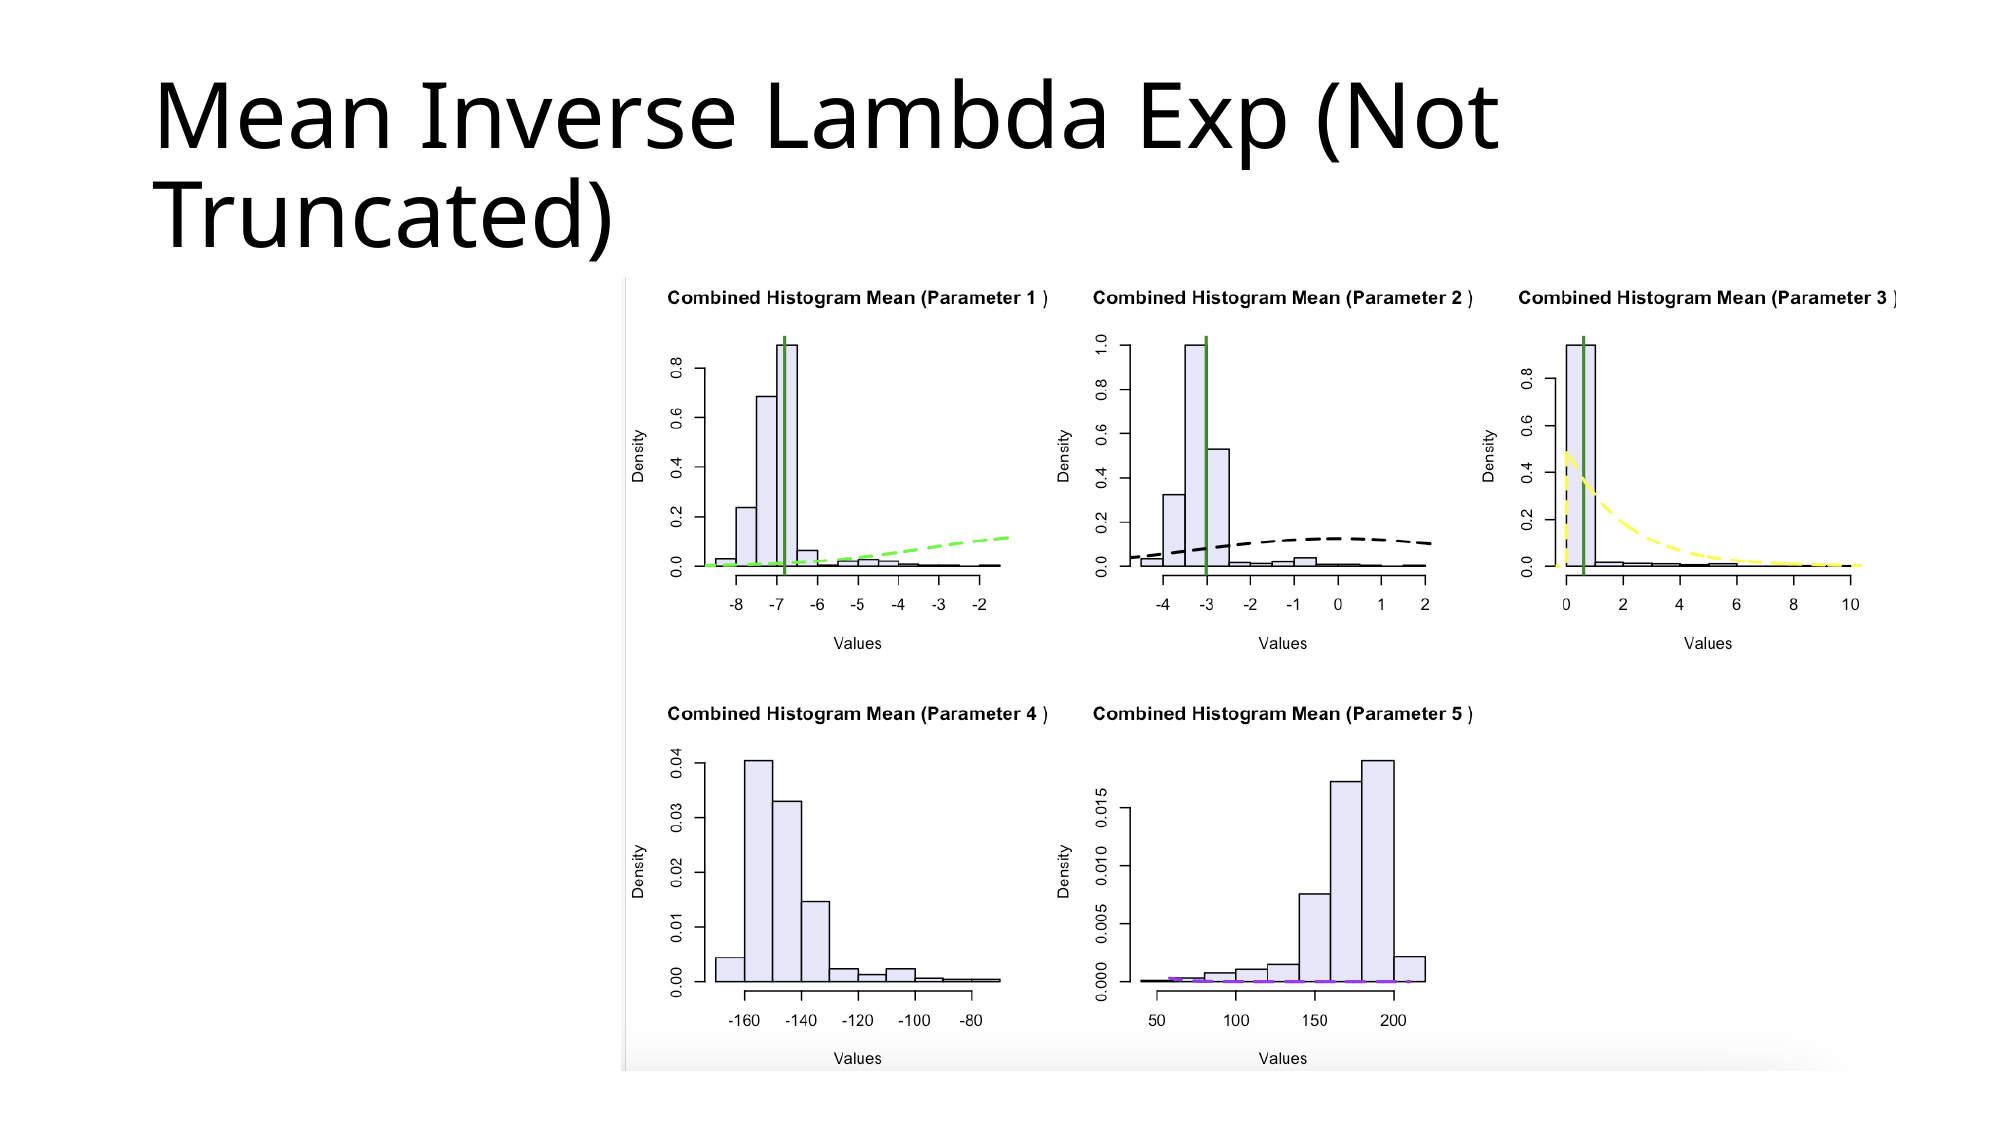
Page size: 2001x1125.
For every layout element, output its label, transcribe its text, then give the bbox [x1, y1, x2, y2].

picture [620, 277, 1896, 1071]
title Mean Inverse Lambda Exp (Not Truncated) [137, 59, 1863, 278]
